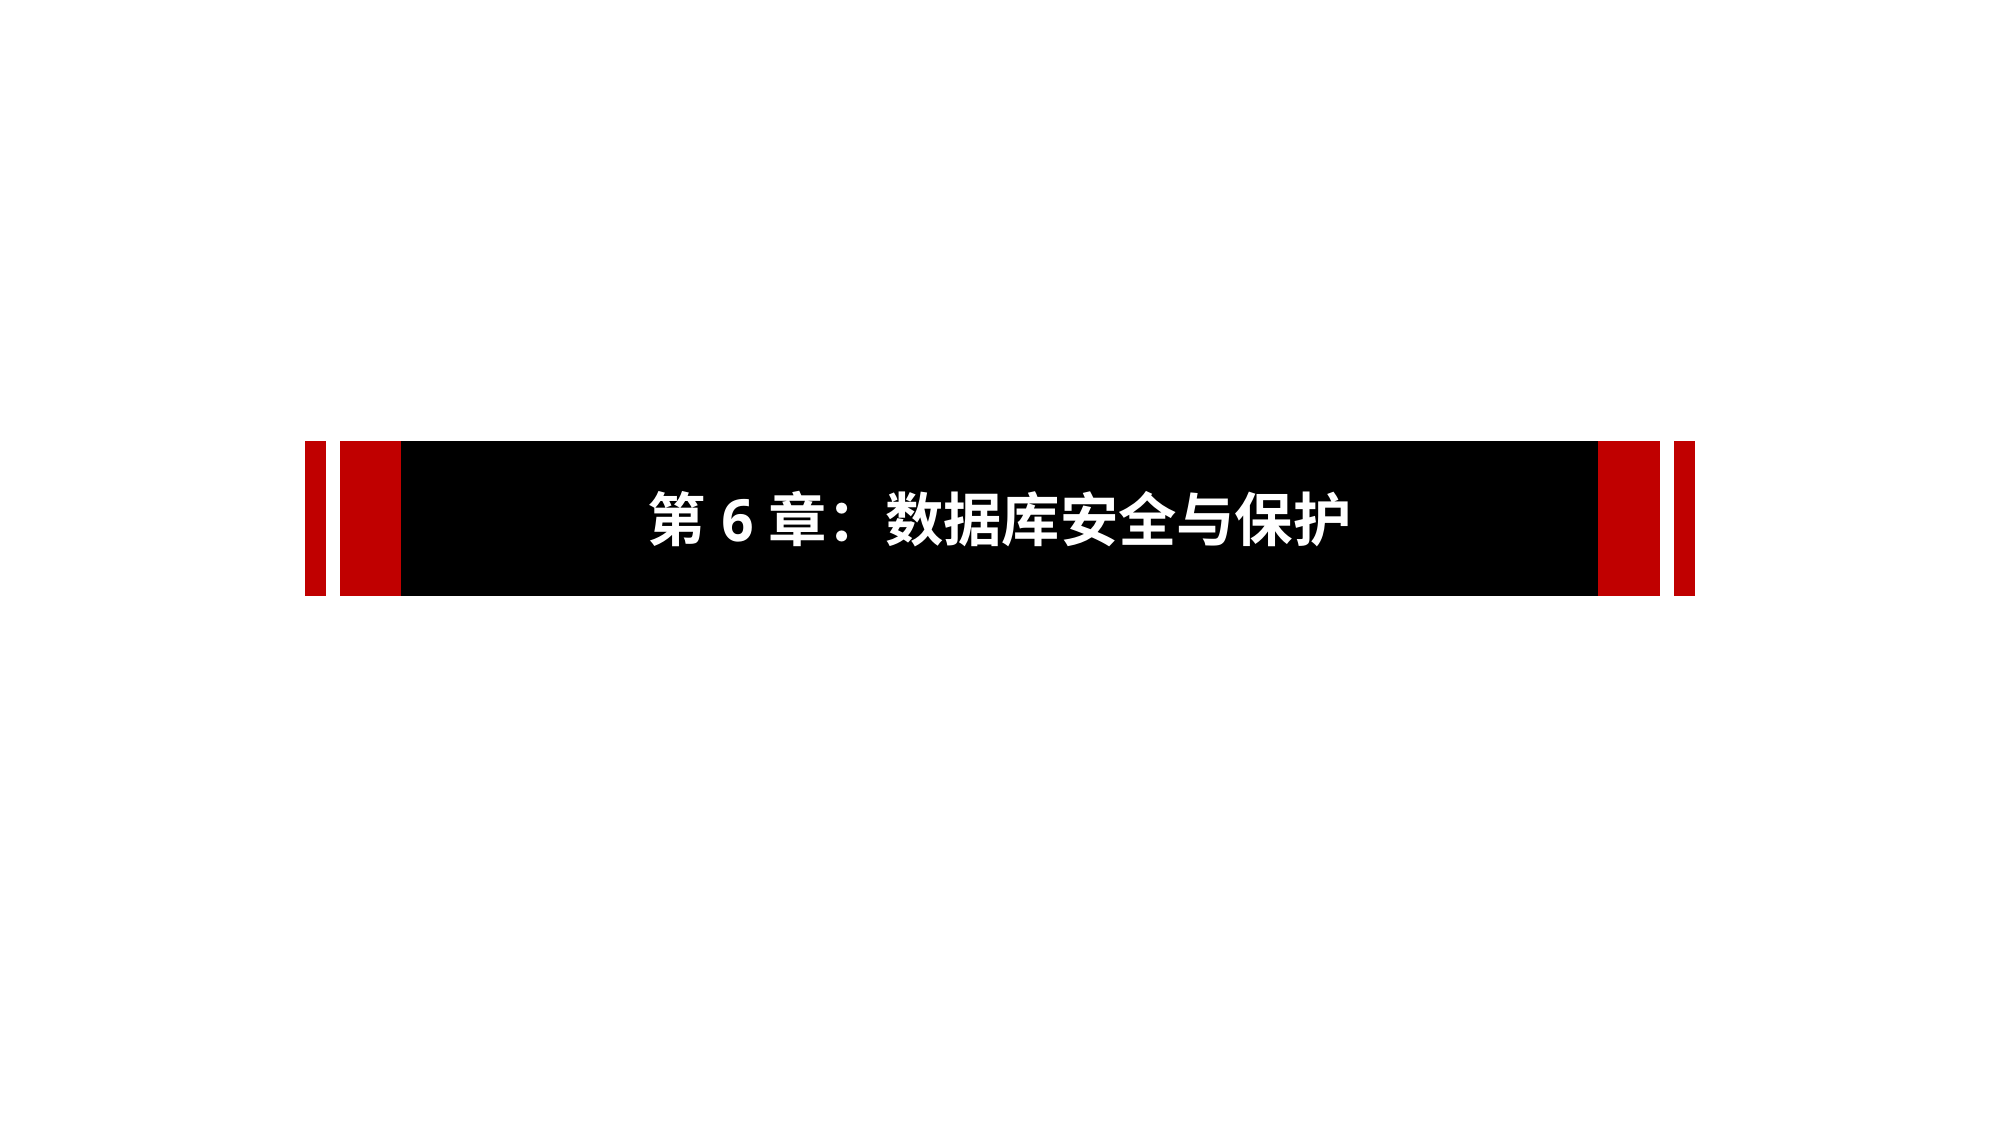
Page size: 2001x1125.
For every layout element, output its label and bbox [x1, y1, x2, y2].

text_box [305, 441, 1695, 595]
